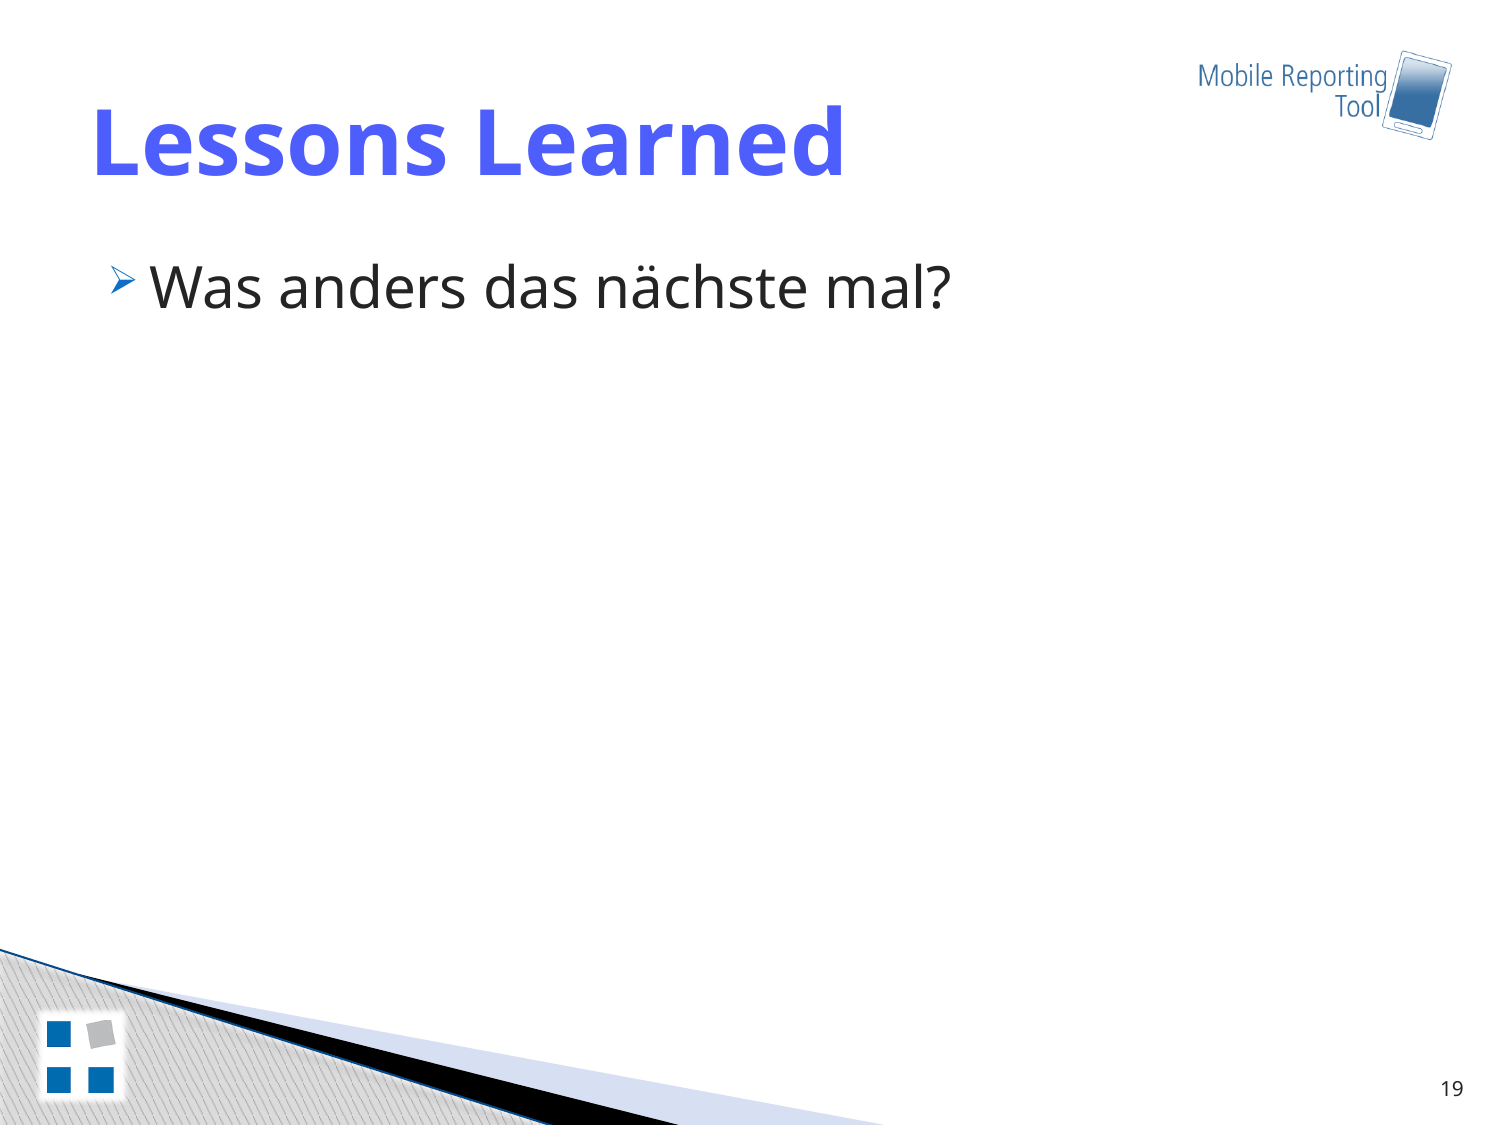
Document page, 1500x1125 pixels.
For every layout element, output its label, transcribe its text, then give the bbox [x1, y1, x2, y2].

list Was anders das nächste mal? [75, 243, 1425, 986]
title Lessons Learned [75, 45, 1425, 233]
picture [1187, 42, 1459, 149]
picture [47, 1020, 117, 1093]
slide_number 19 [1418, 1051, 1479, 1112]
